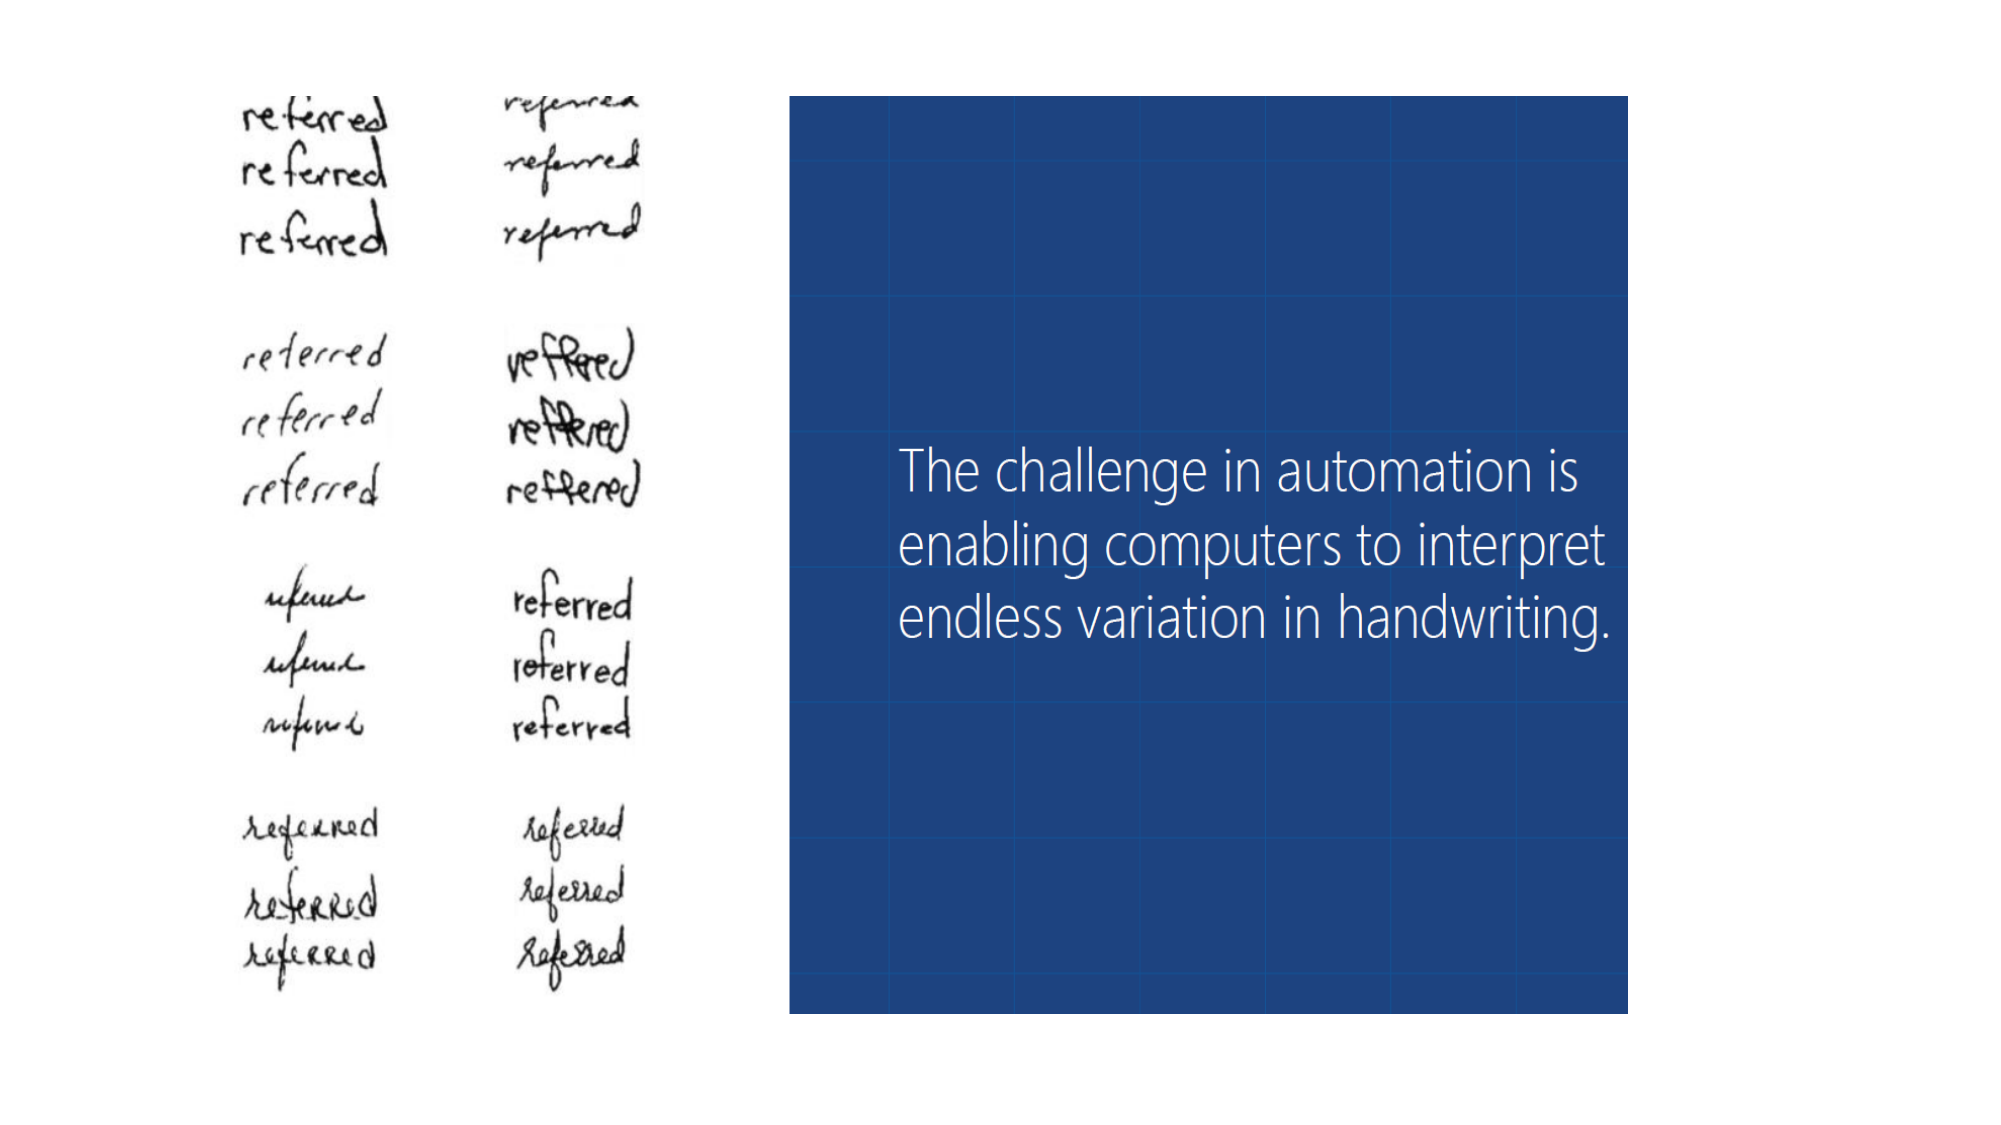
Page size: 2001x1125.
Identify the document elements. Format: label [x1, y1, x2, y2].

list [212, 96, 1628, 1014]
